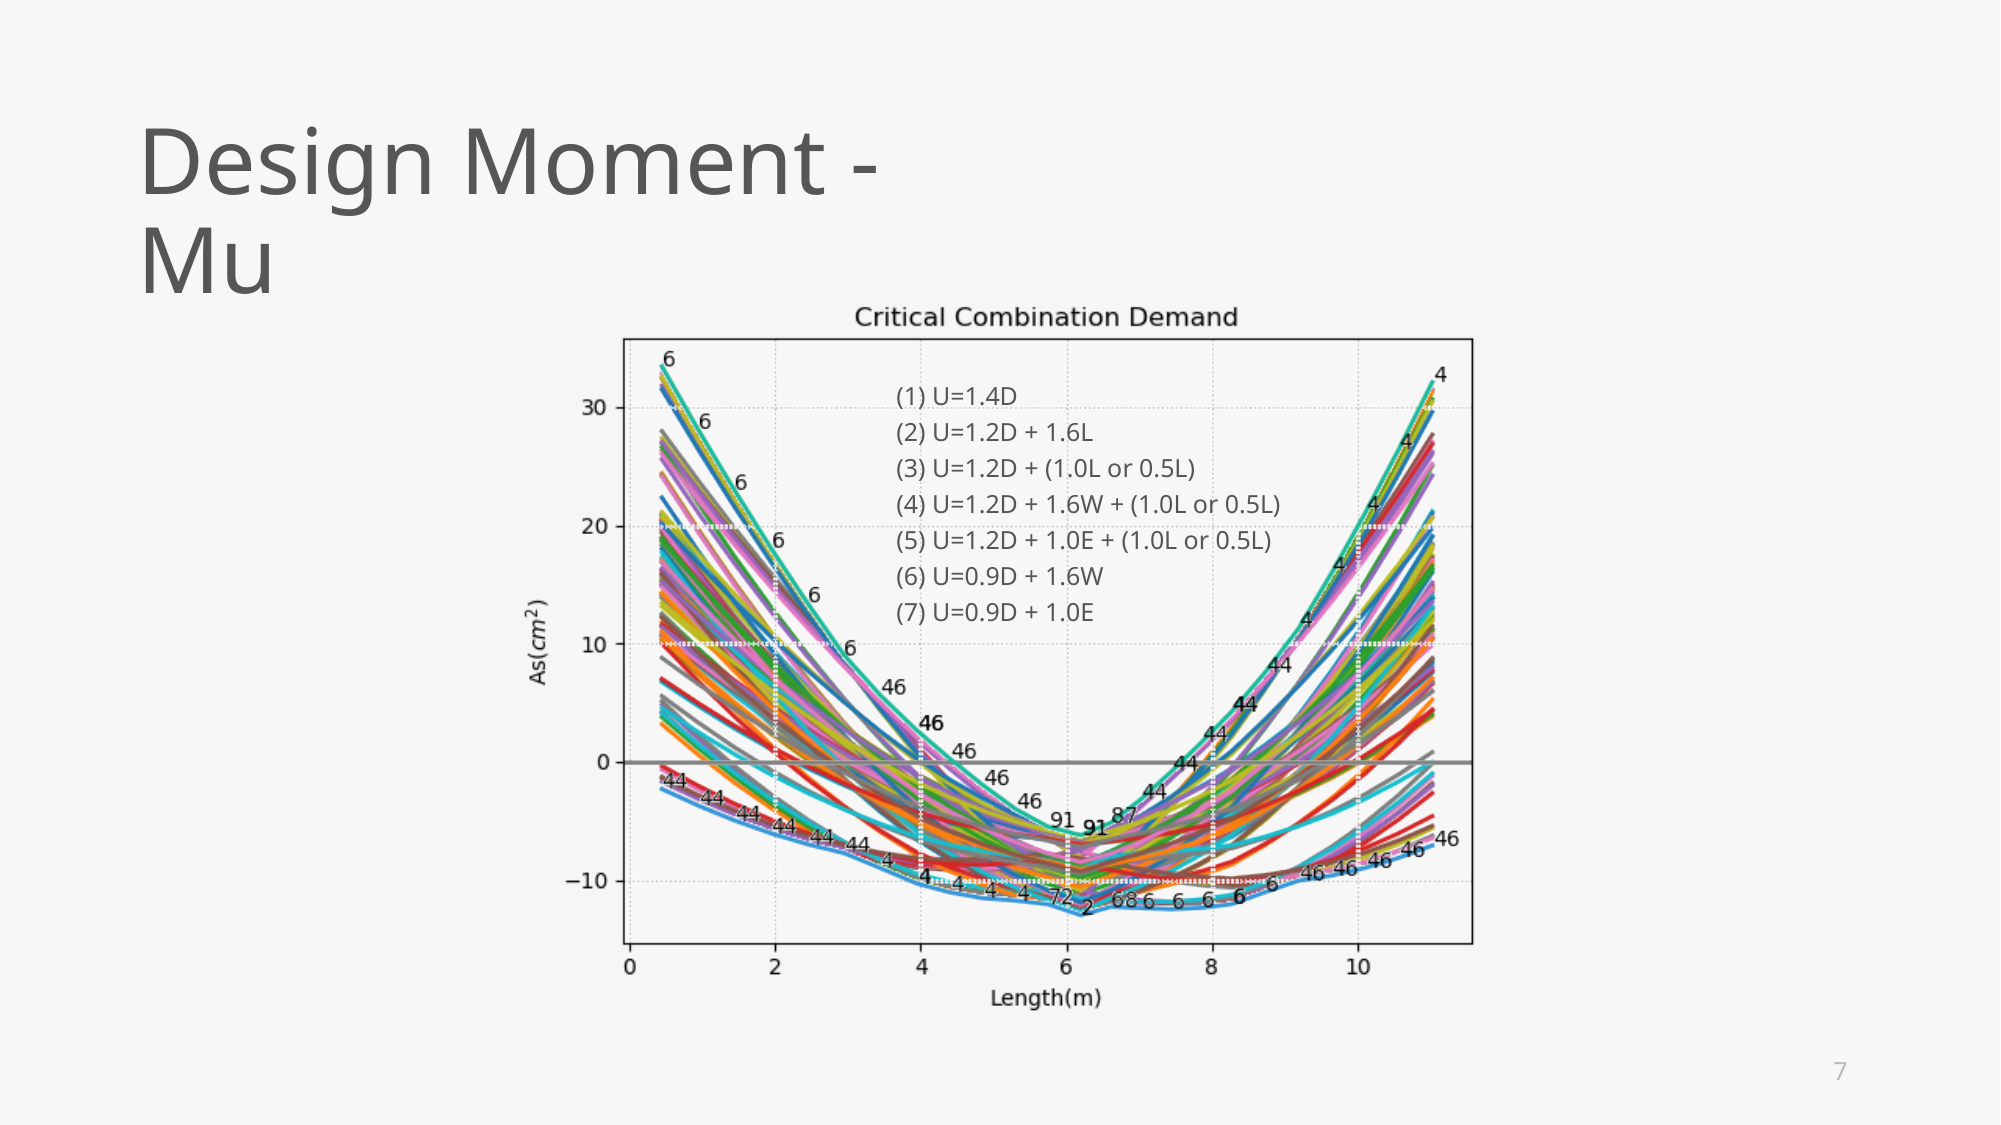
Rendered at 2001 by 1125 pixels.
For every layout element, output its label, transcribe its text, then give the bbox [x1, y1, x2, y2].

list Design Moment - Mu [137, 108, 1002, 224]
picture [500, 284, 1500, 1034]
slide_number 7 [1412, 1042, 1863, 1103]
